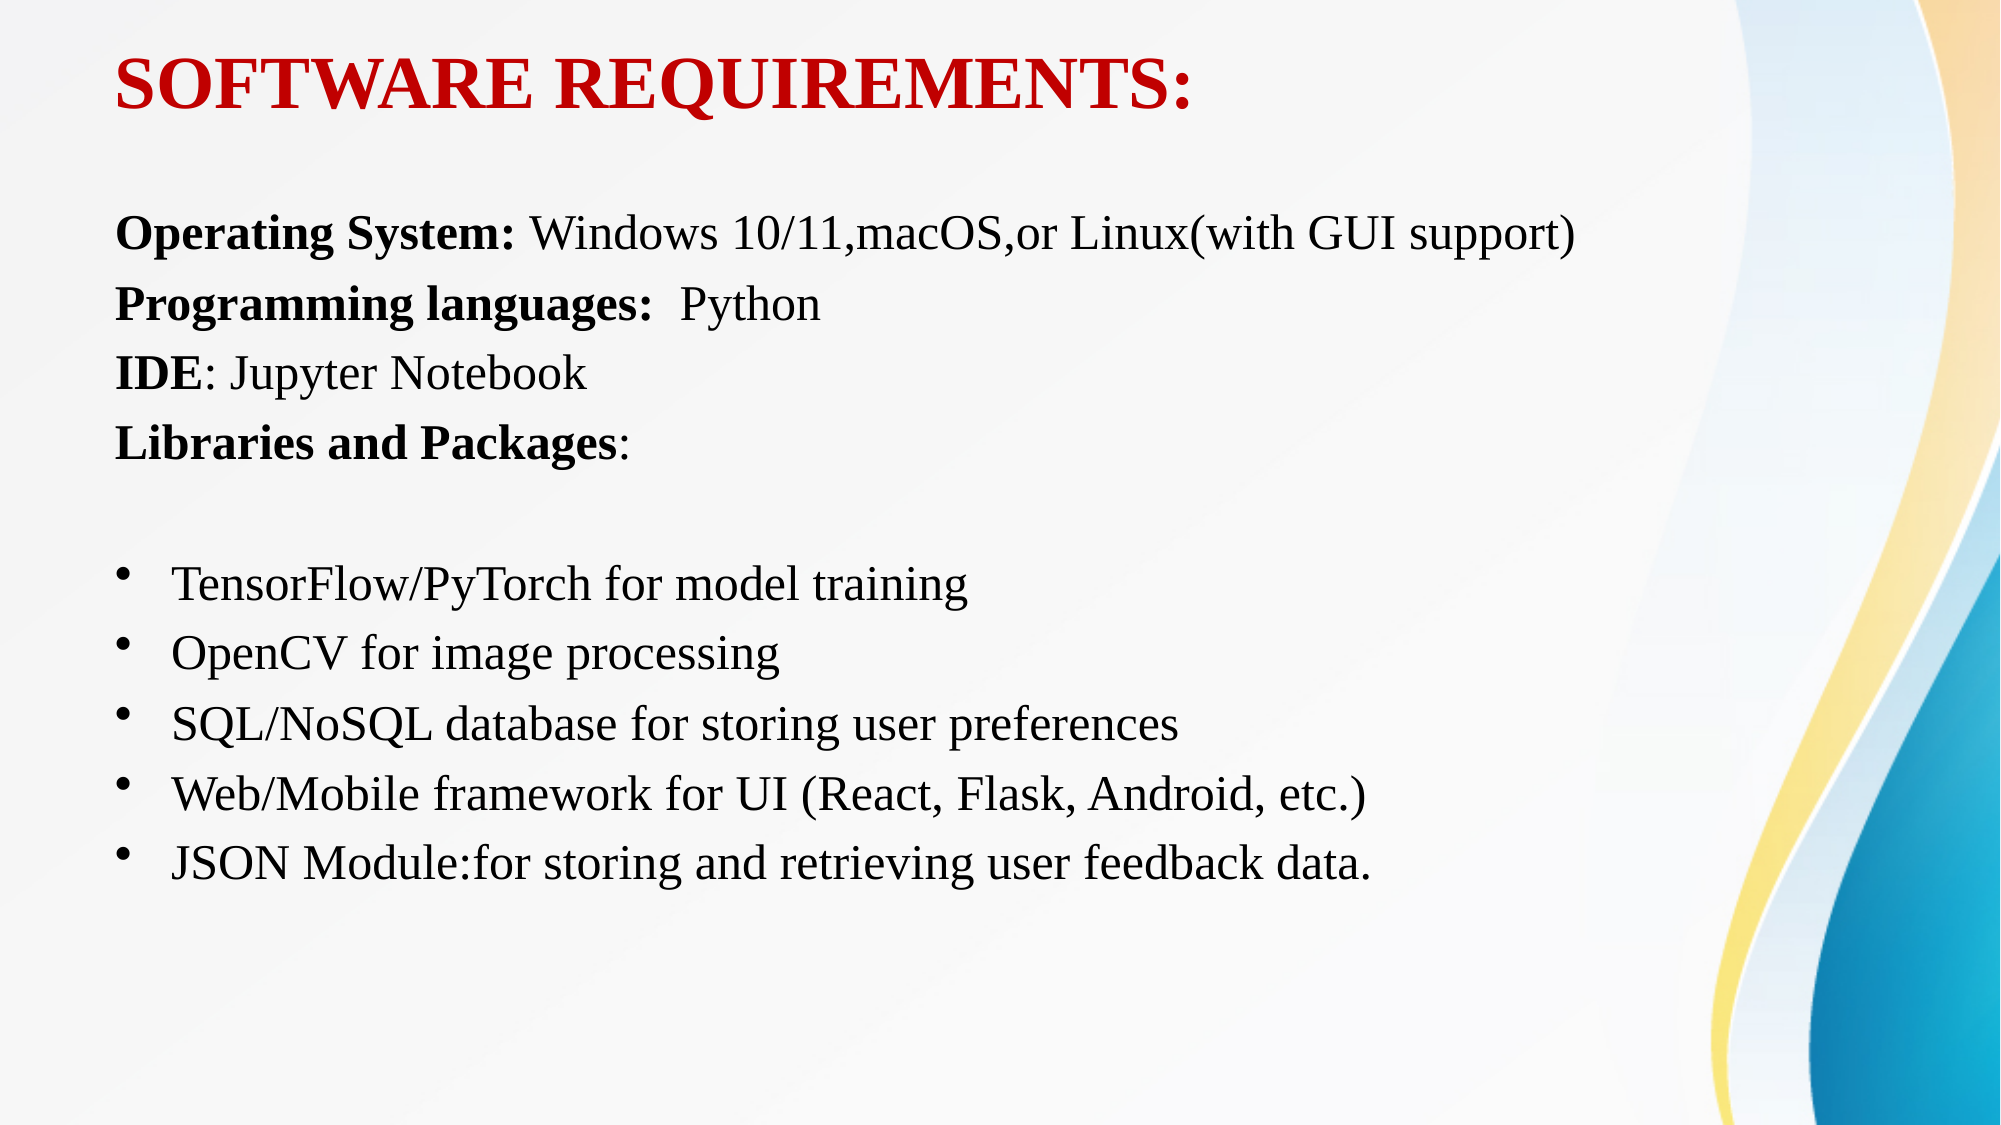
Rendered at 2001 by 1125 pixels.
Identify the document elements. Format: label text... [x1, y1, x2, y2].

picture [0, 0, 2001, 1125]
list Operating System: Windows 10/11,macOS,or Linux(with GUI support) Programming languages: Python IDE: Jupyter Notebook Libraries and Packages: TensorFlow/PyTorch for model training OpenCV for image processing SQL/NoSQL database for storing user preferences Web/Mobile framework for UI (React, Flask, Android, etc.) JSON Module:for storing and retrieving user feedback data. [99, 192, 1901, 1006]
title SOFTWARE REQUIREMENTS: [99, 30, 1901, 127]
